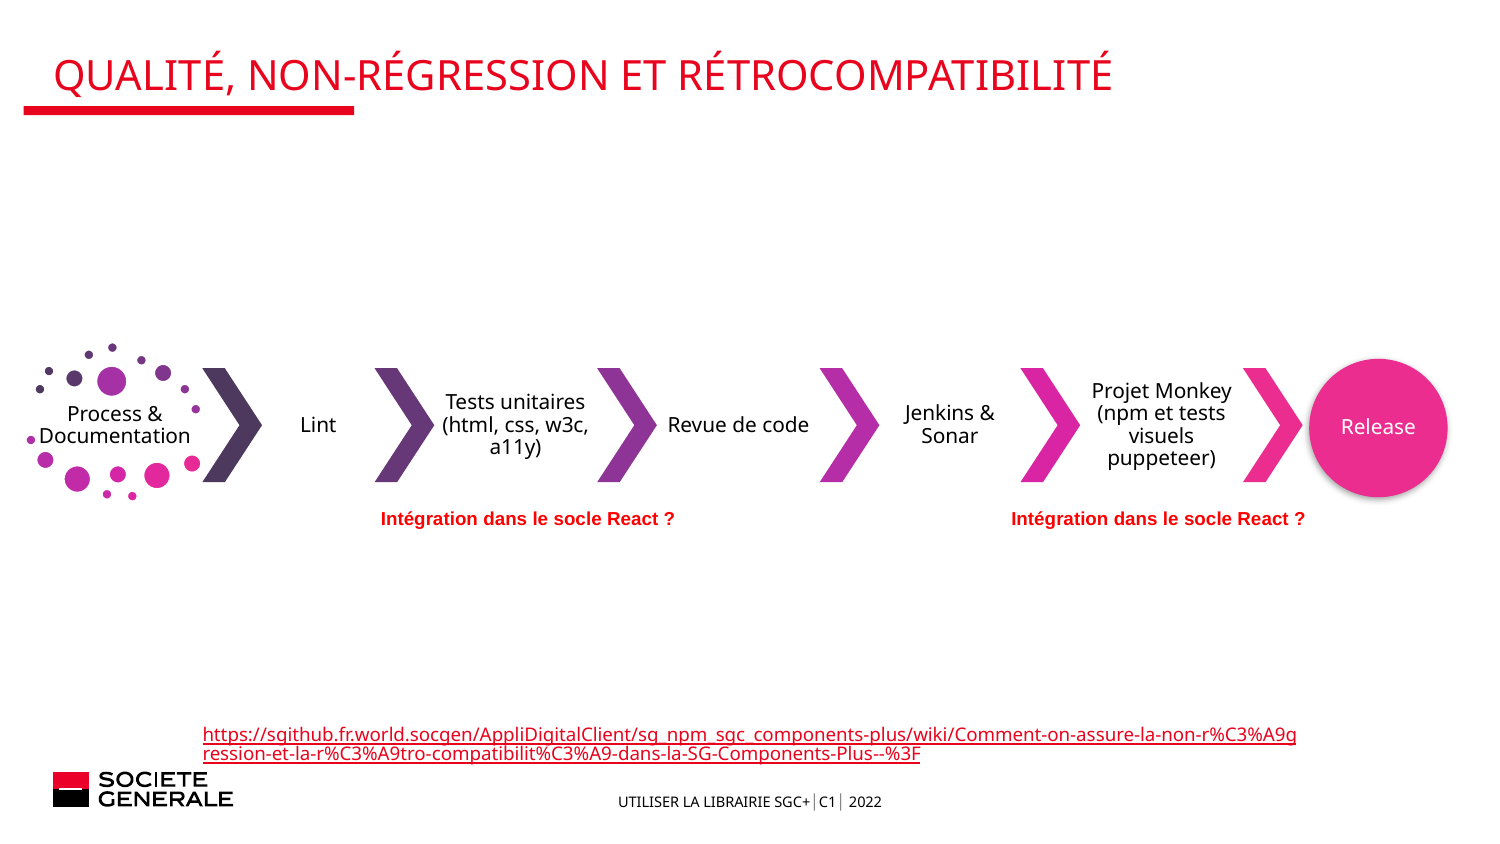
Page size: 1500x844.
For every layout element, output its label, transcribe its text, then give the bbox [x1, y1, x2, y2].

title qualité, Non-régression et rétrocompatibilité [53, 58, 1448, 98]
text_box https://sgithub.fr.world.socgen/AppliDigitalClient/sg_npm_sgc_components-plus/wiki/Comment-on-assure-la-non-r%C3%A9gression-et-la-r%C3%A9tro-compatibilit%C3%A9-dans-la-SG-Components-Plus--%3F [187, 733, 1313, 756]
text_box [21, 118, 1457, 725]
